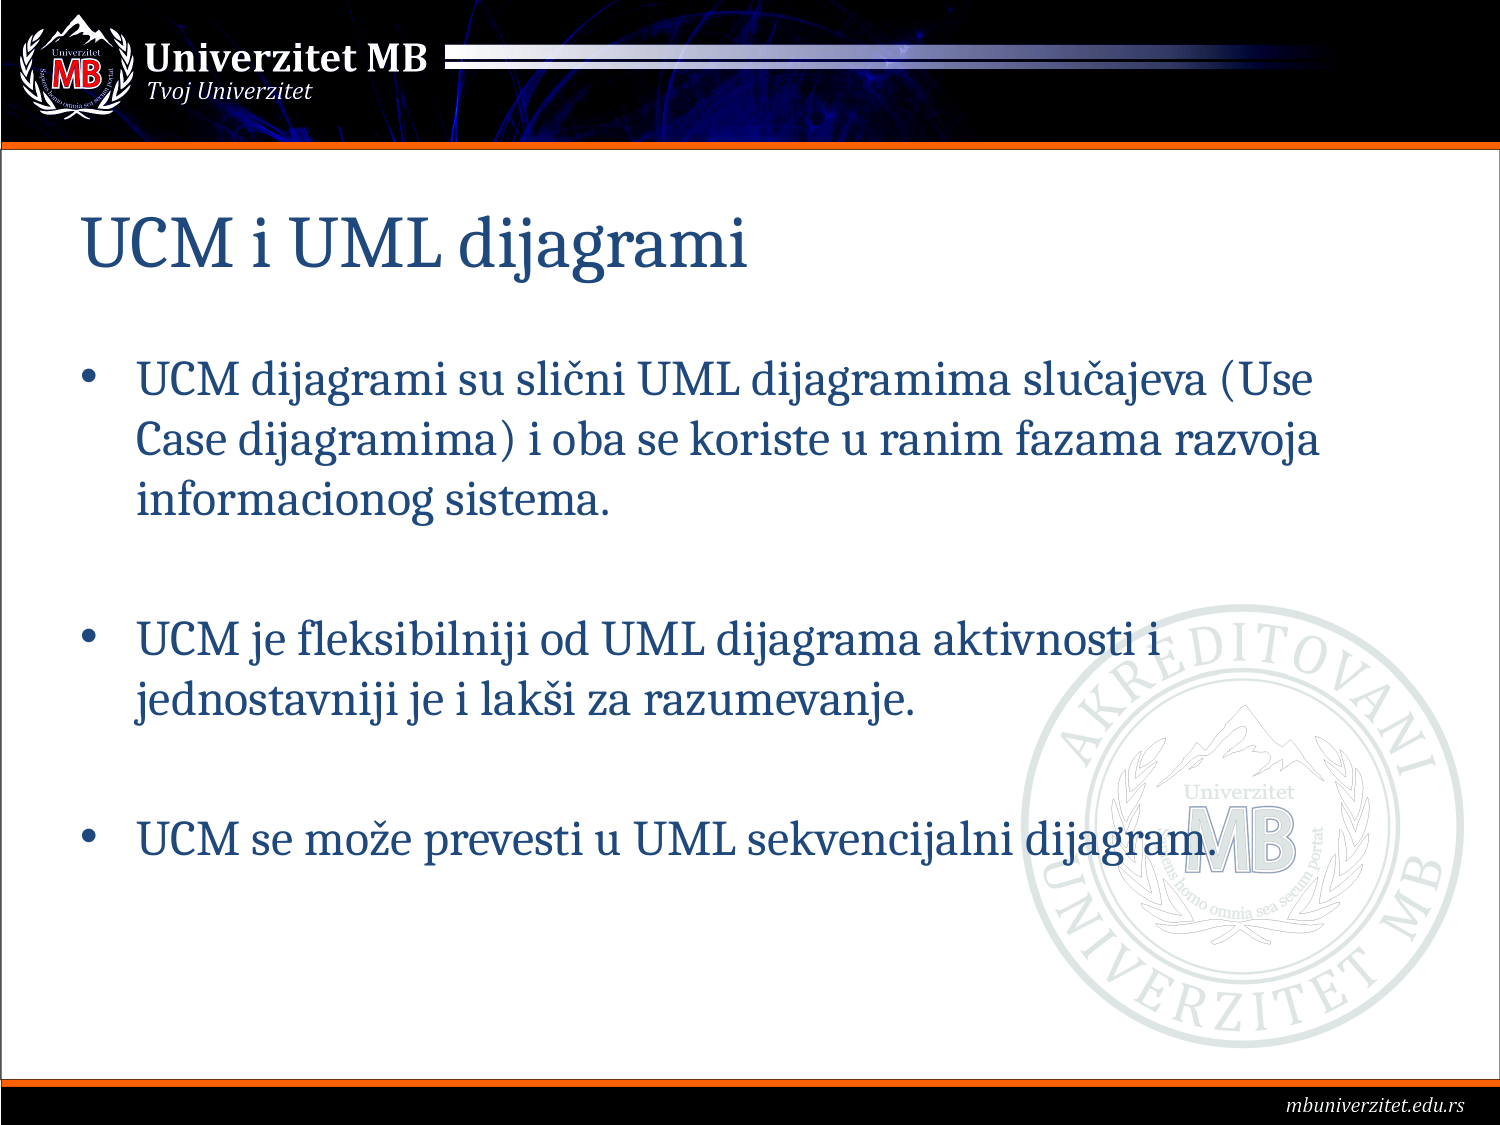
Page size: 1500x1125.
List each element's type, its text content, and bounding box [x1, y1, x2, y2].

title UCM i UML dijagrami [64, 184, 892, 291]
picture [0, 0, 1500, 1125]
subtitle UCM dijagrami su slični UML dijagramima slučajeva (Use Case dijagramima) i oba se koriste u ranim fazama razvoja informacionog sistema. UCM je fleksibilniji od UML dijagrama aktivnosti i jednostavniji je i lakši za razumevanje. UCM se može prevesti u UML sekvencijalni dijagram. [64, 338, 1365, 941]
